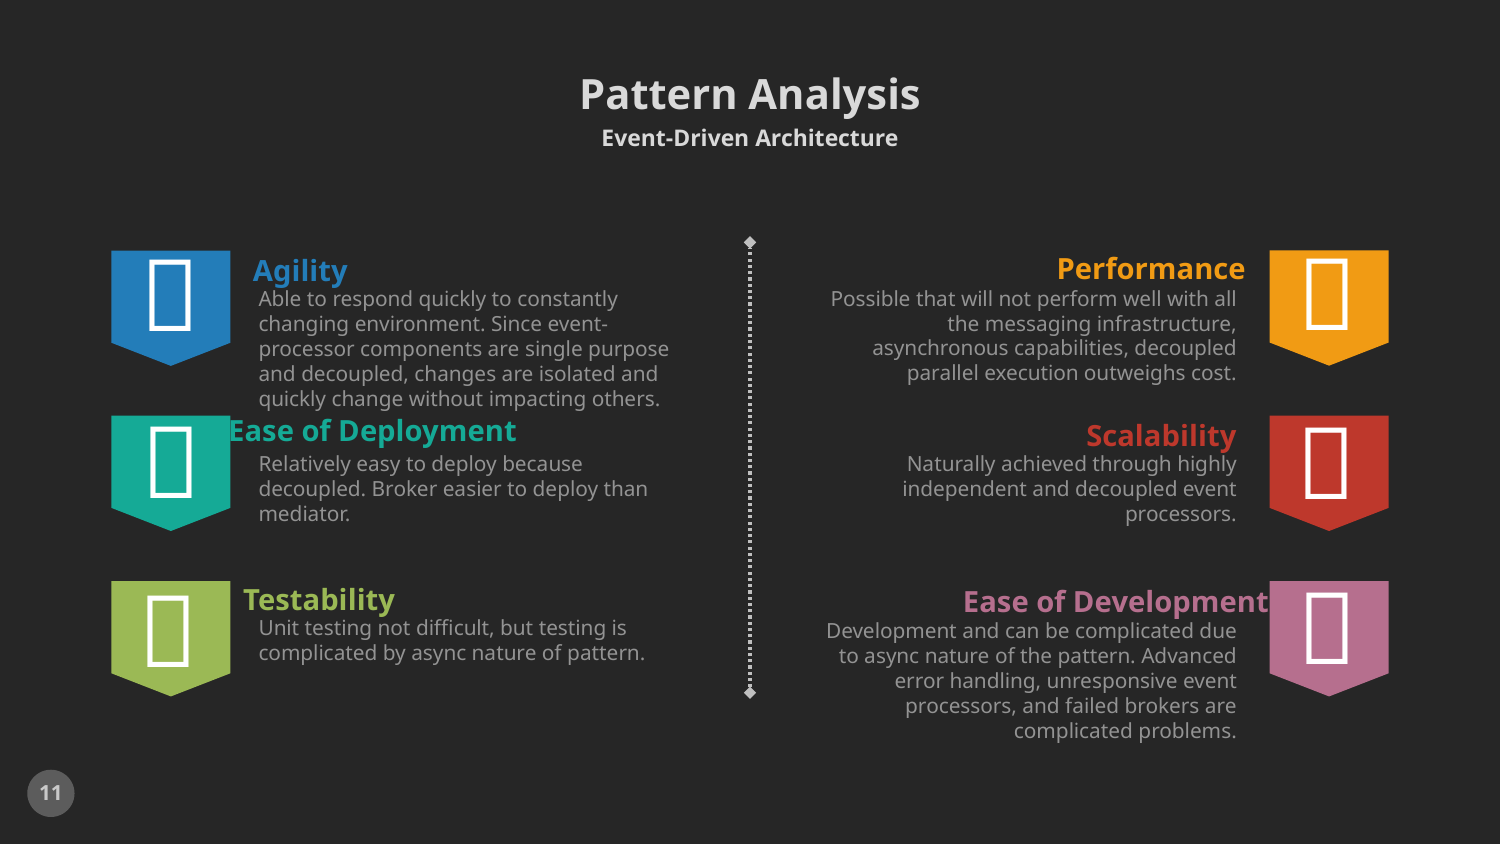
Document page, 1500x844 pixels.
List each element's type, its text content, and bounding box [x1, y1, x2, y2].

text_box  [126, 390, 217, 526]
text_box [258, 251, 694, 387]
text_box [806, 250, 1237, 362]
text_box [258, 411, 694, 502]
text_box [1373, 248, 1391, 351]
text_box [152, 526, 190, 533]
list Event-Driven Architecture [412, 121, 1088, 155]
title Pattern Analysis [287, 63, 1213, 122]
text_box [1373, 579, 1391, 682]
text_box [109, 413, 126, 516]
text_box  [1282, 222, 1373, 358]
text_box [1267, 413, 1281, 515]
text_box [806, 582, 1237, 719]
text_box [258, 580, 694, 666]
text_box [806, 417, 1237, 502]
text_box [1267, 579, 1281, 680]
text_box [217, 413, 233, 516]
text_box [109, 579, 123, 681]
text_box  [1281, 392, 1372, 528]
text_box [1315, 528, 1343, 533]
text_box [216, 248, 233, 351]
text_box  [123, 560, 214, 696]
text_box  [1281, 557, 1373, 693]
text_box [214, 579, 233, 682]
text_box [1314, 693, 1344, 699]
text_box [1267, 248, 1282, 350]
text_box [149, 360, 192, 368]
text_box [1303, 358, 1355, 368]
text_box  [125, 224, 216, 360]
text_box [1372, 413, 1391, 517]
text_box [109, 248, 125, 351]
slide_number 11 [13, 770, 89, 816]
